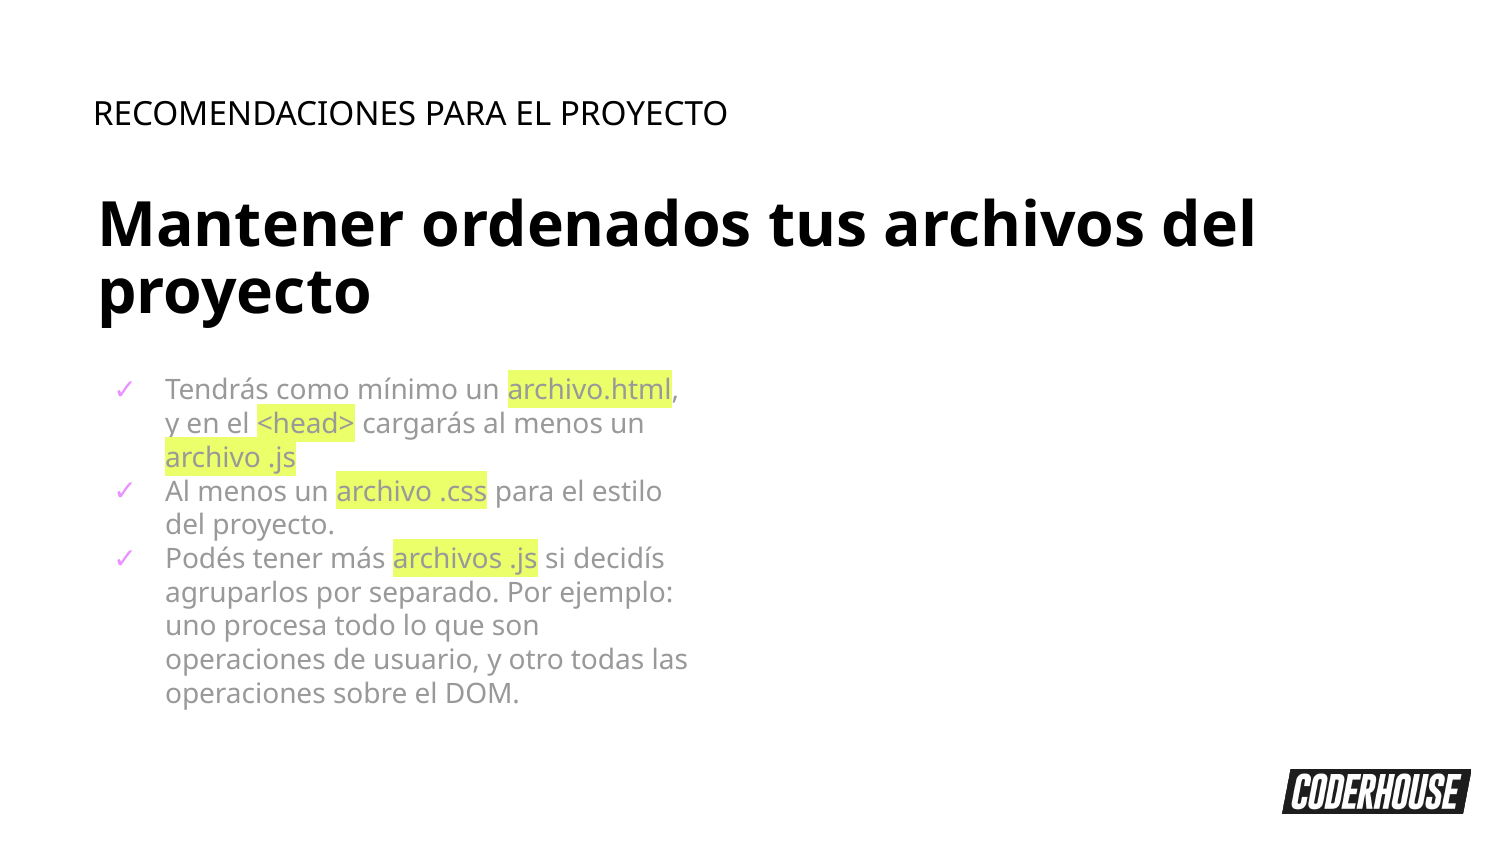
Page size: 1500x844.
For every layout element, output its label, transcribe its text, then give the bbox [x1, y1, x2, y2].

text_box Mantener ordenados tus archivos del proyecto [82, 177, 1282, 343]
picture [1281, 769, 1471, 814]
text_box RECOMENDACIONES PARA EL PROYECTO [77, 76, 835, 147]
text_box Tendrás como mínimo un archivo.html, y en el <head> cargarás al menos un archivo .js Al menos un archivo .css para el estilo del proyecto. Podés tener más archivos .js si decidís agruparlos por separado. Por ejemplo: uno procesa todo lo que son operaciones de usuario, y otro todas las operaciones sobre el DOM. [74, 312, 704, 724]
